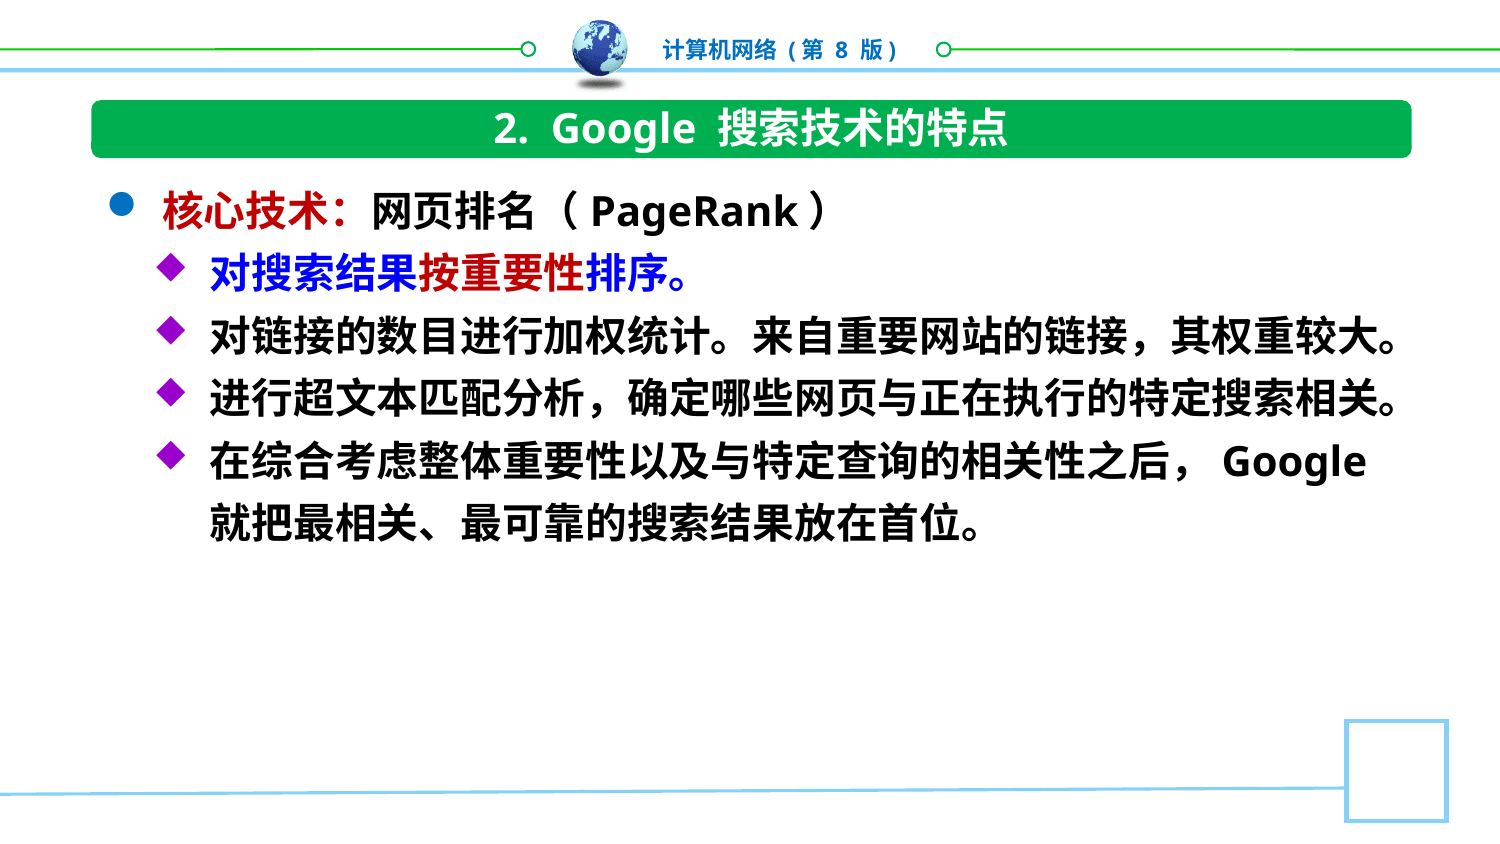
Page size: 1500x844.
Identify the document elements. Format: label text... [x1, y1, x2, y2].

text_box [1025, 100, 1412, 158]
text_box 2. Google 搜索技术的特点 [478, 94, 1025, 158]
text_box [91, 100, 478, 158]
picture [570, 18, 629, 94]
text_box 核心技术：网页排名（PageRank） 对搜索结果按重要性排序。 对链接的数目进行加权统计。来自重要网站的链接，其权重较大。 进行超文本匹配分析，确定哪些网页与正在执行的特定搜索相关。 在综合考虑整体重要性以及与特定查询的相关性之后，Google 就把最相关、最可靠的搜索结果放在首位。 [91, 158, 1412, 555]
